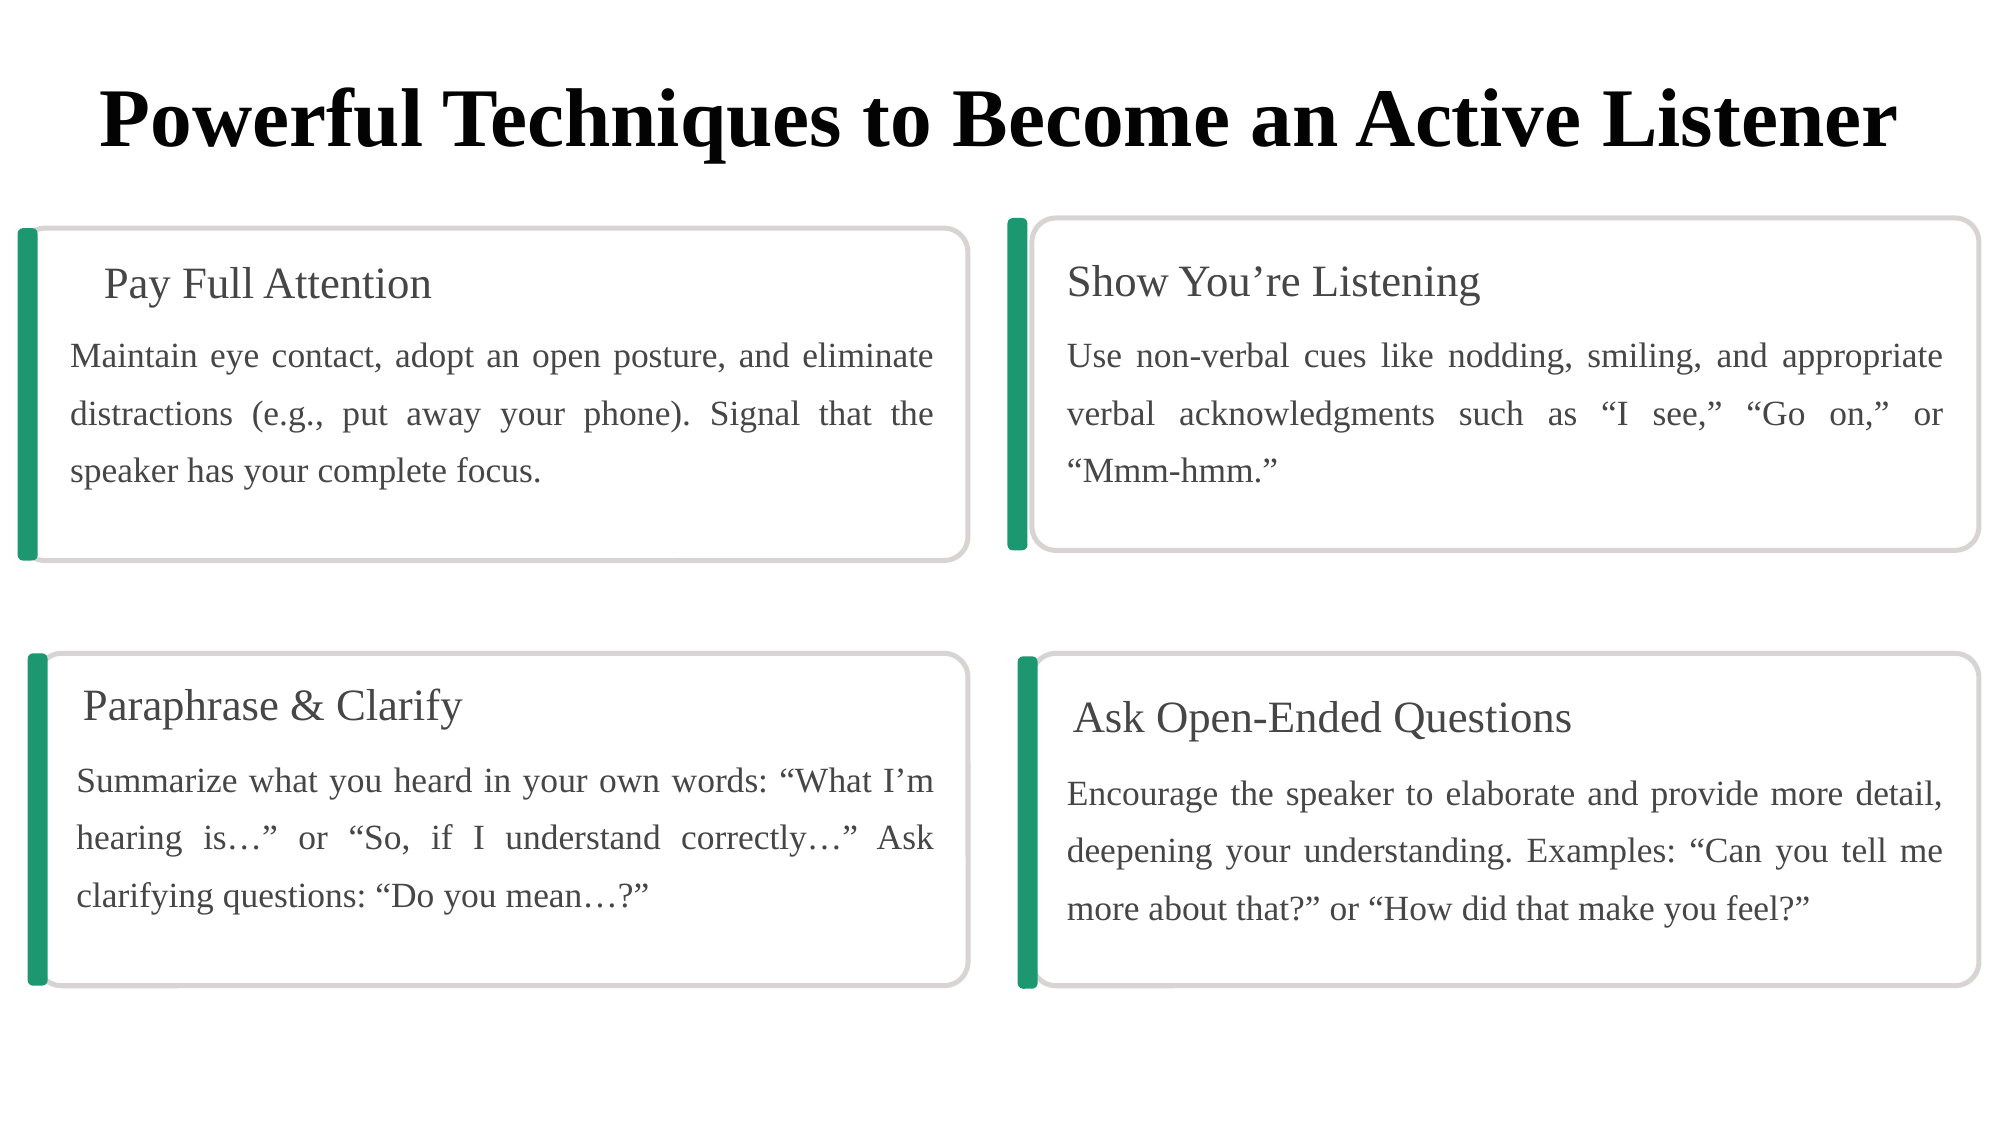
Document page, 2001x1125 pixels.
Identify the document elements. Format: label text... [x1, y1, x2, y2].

text_box [1038, 653, 1979, 986]
text_box Use non-verbal cues like nodding, smiling, and appropriate verbal acknowledgments such as “I see,” “Go on,” or “Mmm-hmm.” [1066, 317, 1944, 491]
text_box Show You’re Listening [1066, 249, 1536, 307]
text_box Maintain eye contact, adopt an open posture, and eliminate distractions (e.g., put away your phone). Signal that the speaker has your complete focus. [70, 317, 935, 491]
text_box Summarize what you heard in your own words: “What I’m hearing is…” or “So, if I understand correctly…” Ask clarifying questions: “Do you mean…?” [76, 742, 935, 915]
text_box [1017, 656, 1038, 989]
text_box Ask Open-Ended Questions [1072, 686, 1677, 743]
text_box [1031, 217, 1979, 551]
text_box Paraphrase & Clarify [82, 673, 533, 730]
text_box [36, 228, 968, 561]
text_box Pay Full Attention [103, 252, 554, 309]
text_box Powerful Techniques to Become an Active Listener [56, 51, 1944, 229]
text_box [27, 653, 48, 986]
text_box [17, 228, 38, 561]
text_box [1007, 217, 1028, 551]
text_box [48, 653, 969, 986]
text_box Encourage the speaker to elaborate and provide more detail, deepening your understanding. Examples: “Can you tell me more about that?” or “How did that make you feel?” [1066, 755, 1944, 986]
